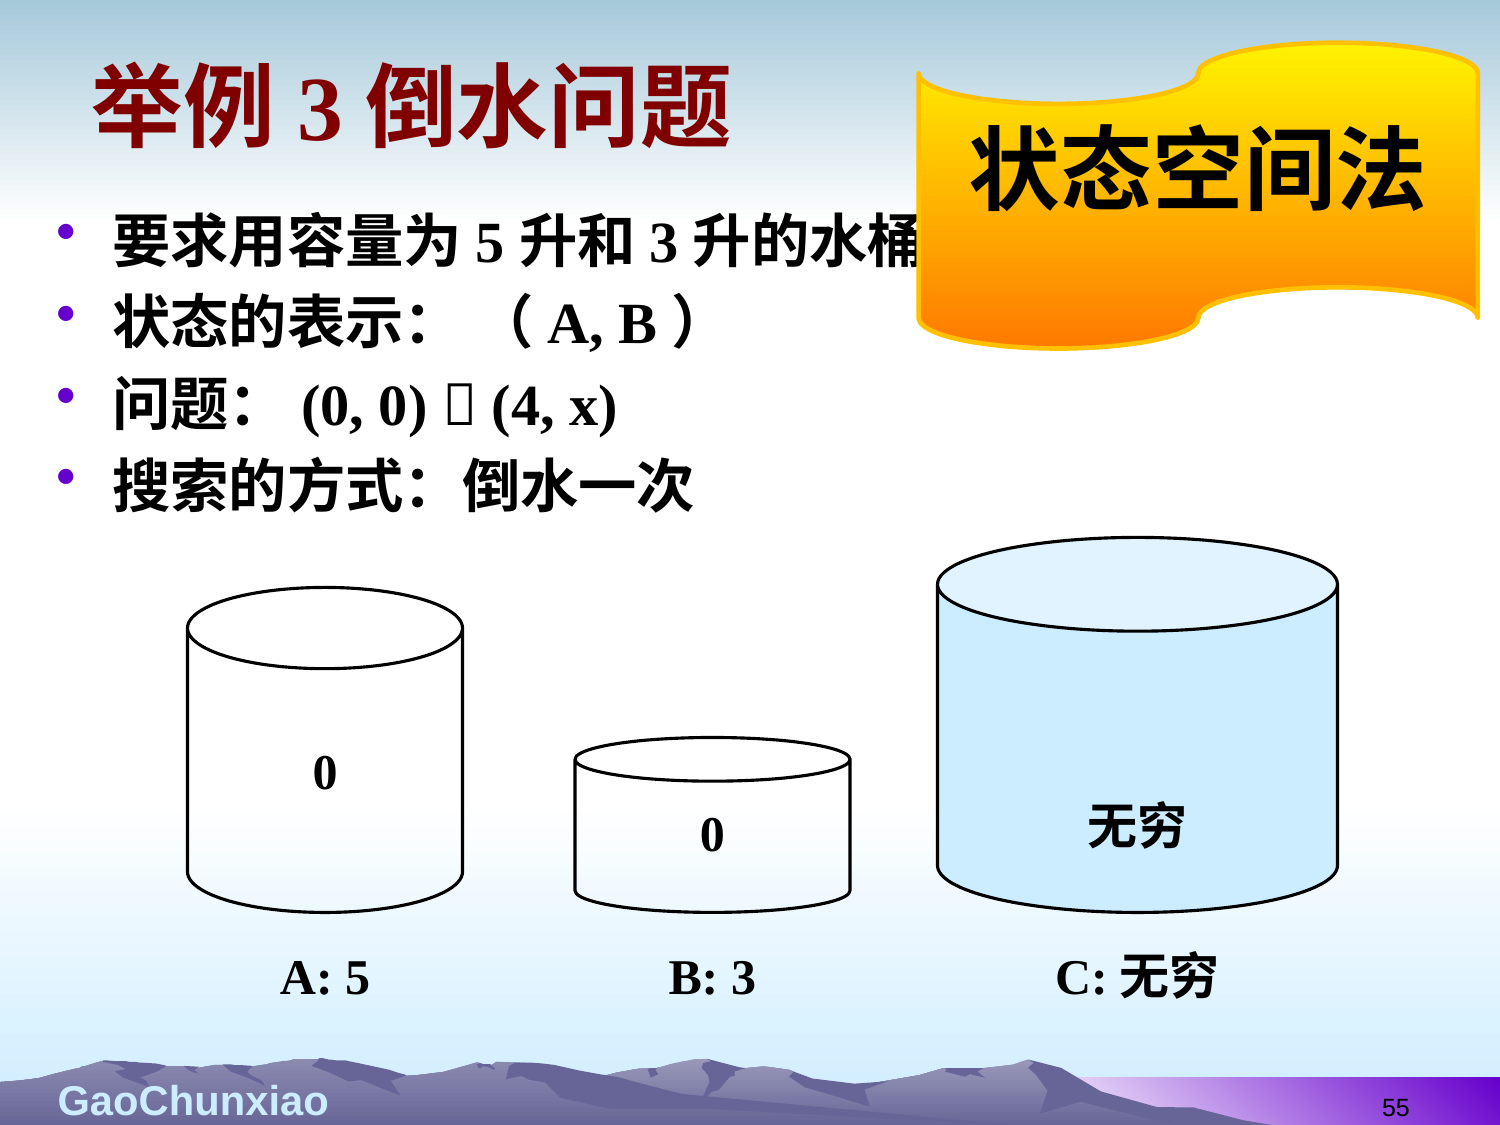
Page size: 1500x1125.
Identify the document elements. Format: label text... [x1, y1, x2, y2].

text_box 状态空间法 [918, 42, 1478, 349]
text_box 无穷 [1072, 787, 1203, 863]
text_box C:无穷 [1040, 937, 1235, 1013]
text_box [937, 537, 1338, 913]
list 要求用容量为5升和3升的水桶量出4升水来。 状态的表示： （A, B） 问题：(0, 0)  (4, x) 搜索的方式：倒水一次 [41, 196, 1459, 1047]
title 举例3倒水问题 [76, 19, 1427, 188]
slide_number 55 [1074, 1054, 1425, 1125]
